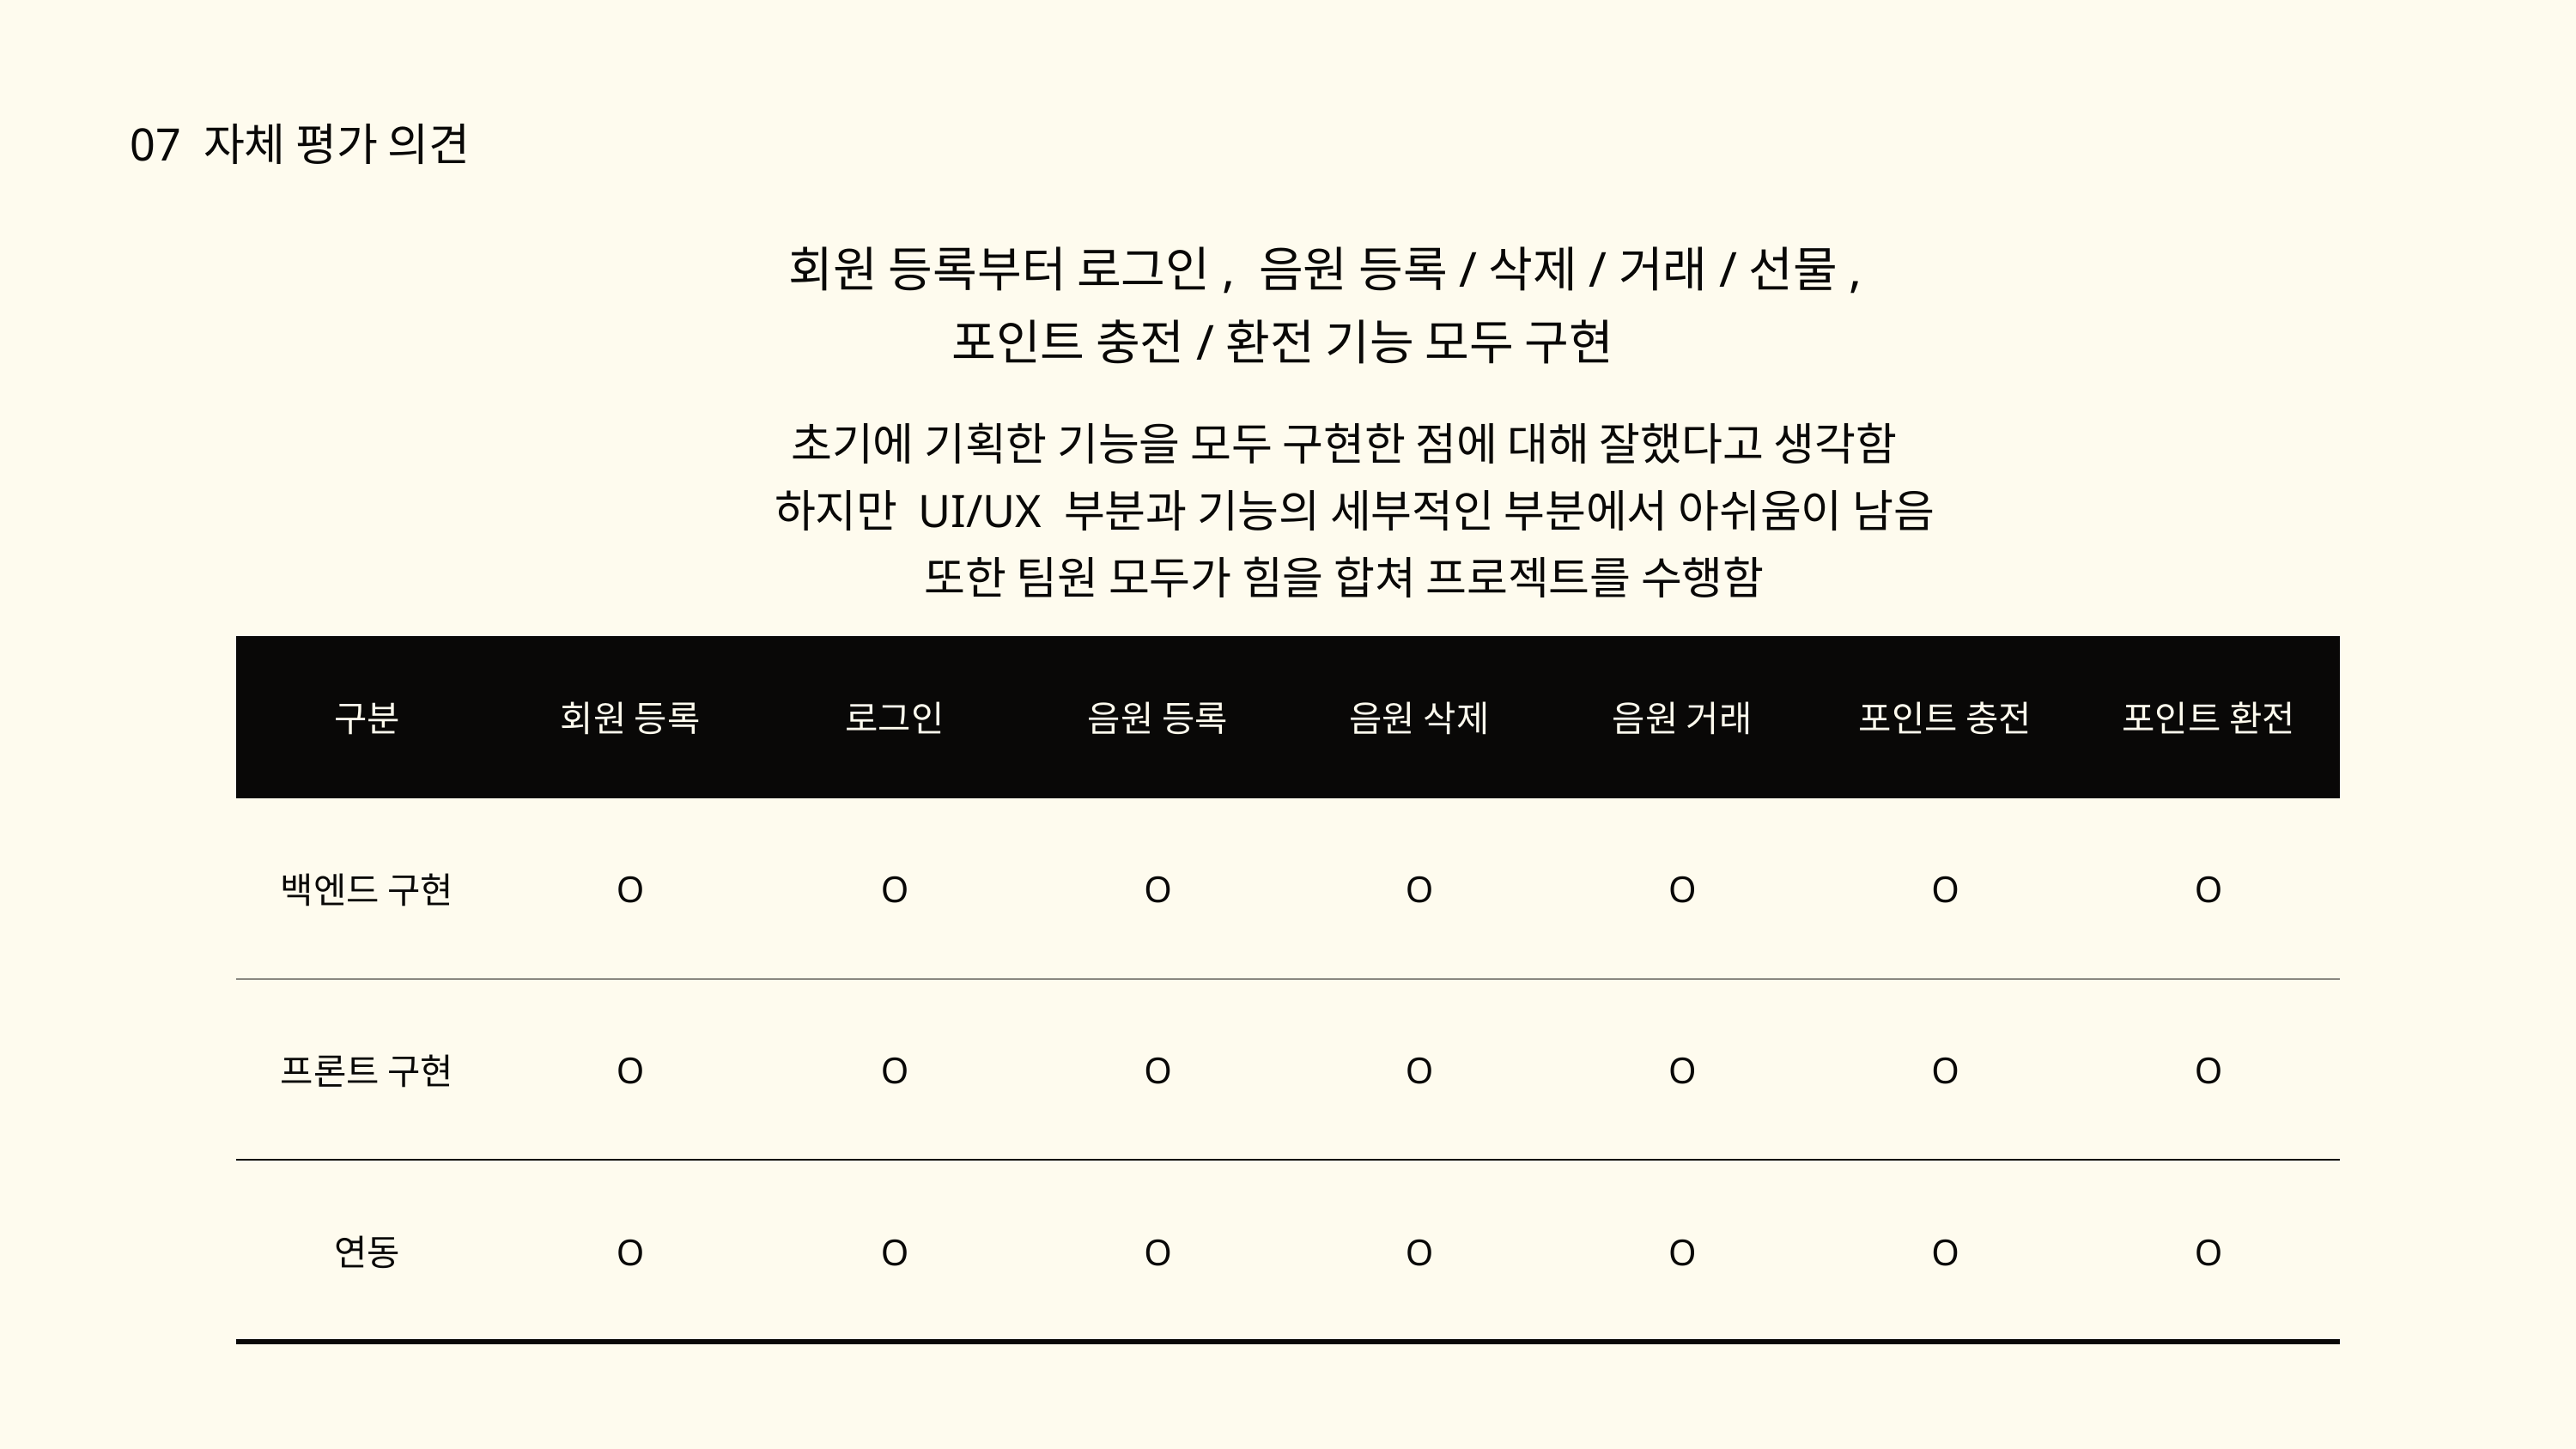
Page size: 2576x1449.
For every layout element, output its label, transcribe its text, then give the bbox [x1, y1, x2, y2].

table_header 음원 등록 [1028, 636, 1288, 797]
table_cell 프론트 구현 [236, 979, 499, 1159]
table_cell O [1288, 979, 1551, 1159]
table_cell O [1288, 798, 1551, 979]
table_cell O [762, 798, 1028, 979]
table_cell O [1551, 979, 1814, 1159]
table_cell O [762, 1161, 1028, 1339]
table_cell O [499, 979, 762, 1159]
table_cell O [762, 979, 1028, 1159]
table_cell O [1814, 1161, 2077, 1339]
table_cell O [1028, 1161, 1288, 1339]
table_cell O [1288, 1161, 1551, 1339]
table_cell O [1814, 979, 2077, 1159]
text_box 07 자체 평가 의견 [130, 107, 537, 171]
text_box 회원 등록부터 로그인, 음원 등록/삭제/거래/선물, 포인트 충전/환전 기능 모두 구현 [507, 224, 2144, 370]
table_header 포인트 충전 [1814, 636, 2077, 797]
table_cell O [1814, 798, 2077, 979]
table_cell O [1551, 1161, 1814, 1339]
table_cell O [2077, 1161, 2340, 1339]
table_cell 백엔드 구현 [236, 798, 499, 979]
text_box 초기에 기획한 기능을 모두 구현한 점에 대해 잘했다고 생각함 하지만 UI/UX 부분과 기능의 세부적인 부분에서 아쉬움이 남음 또한 팀원 모두가 힘을 합쳐 프로젝트를 수행함 [526, 402, 2163, 604]
table_cell 연동 [236, 1161, 499, 1339]
table_cell O [1028, 798, 1288, 979]
table_cell O [1551, 798, 1814, 979]
table_header 음원 거래 [1551, 636, 1814, 797]
table_header 포인트 환전 [2077, 636, 2340, 797]
table_cell O [499, 1161, 762, 1339]
table_cell O [2077, 979, 2340, 1159]
table_cell O [1028, 979, 1288, 1159]
table_header 로그인 [762, 636, 1028, 797]
table_cell O [499, 798, 762, 979]
table_header 음원 삭제 [1288, 636, 1551, 797]
table_header 구분 [236, 636, 499, 797]
table_header 회원 등록 [499, 636, 762, 797]
table_cell O [2077, 798, 2340, 979]
